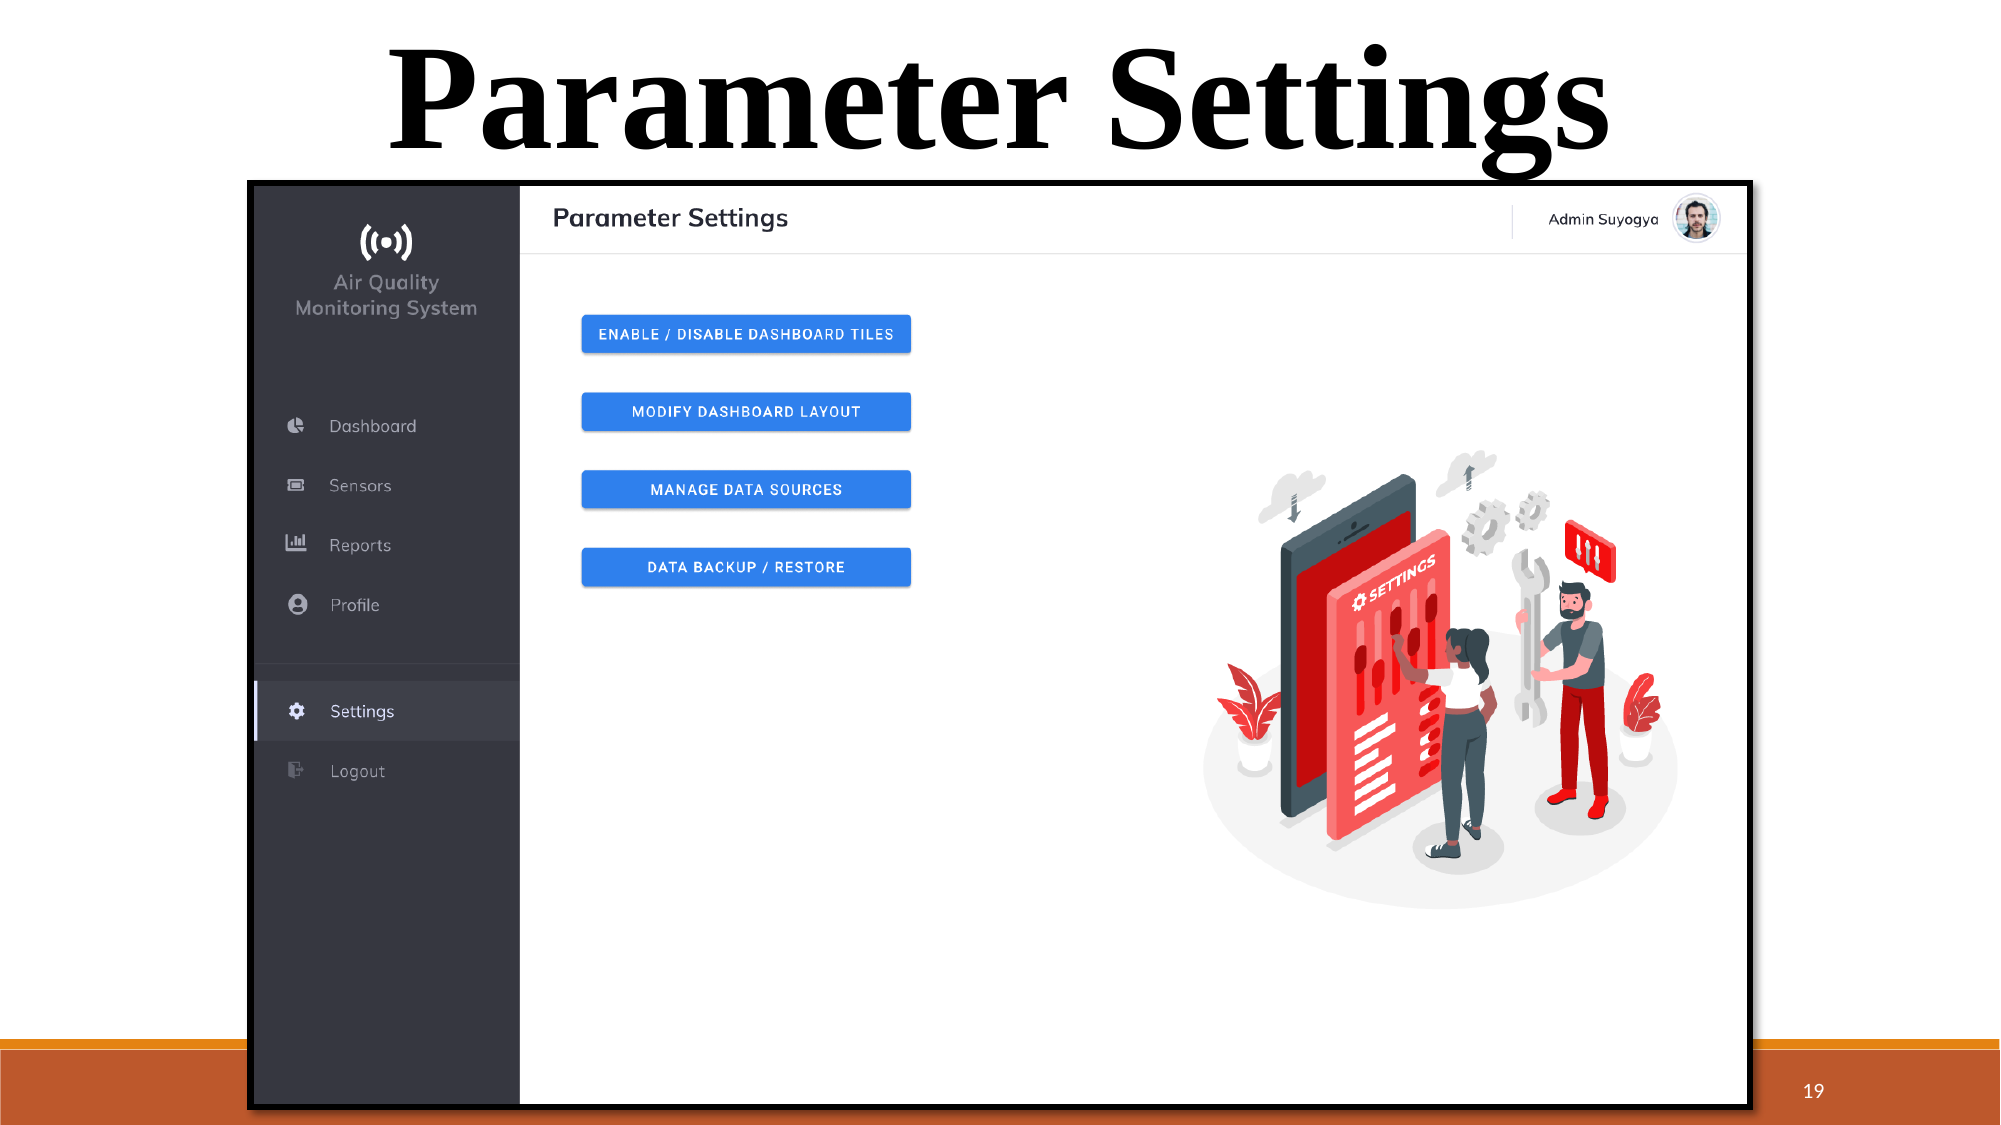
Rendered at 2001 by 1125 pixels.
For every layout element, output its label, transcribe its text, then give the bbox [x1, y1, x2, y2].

text_box [21, 122, 1978, 1030]
slide_number 19 [1756, 1059, 1840, 1120]
picture [253, 186, 1747, 1105]
title Parameter Settings [0, 20, 2000, 187]
